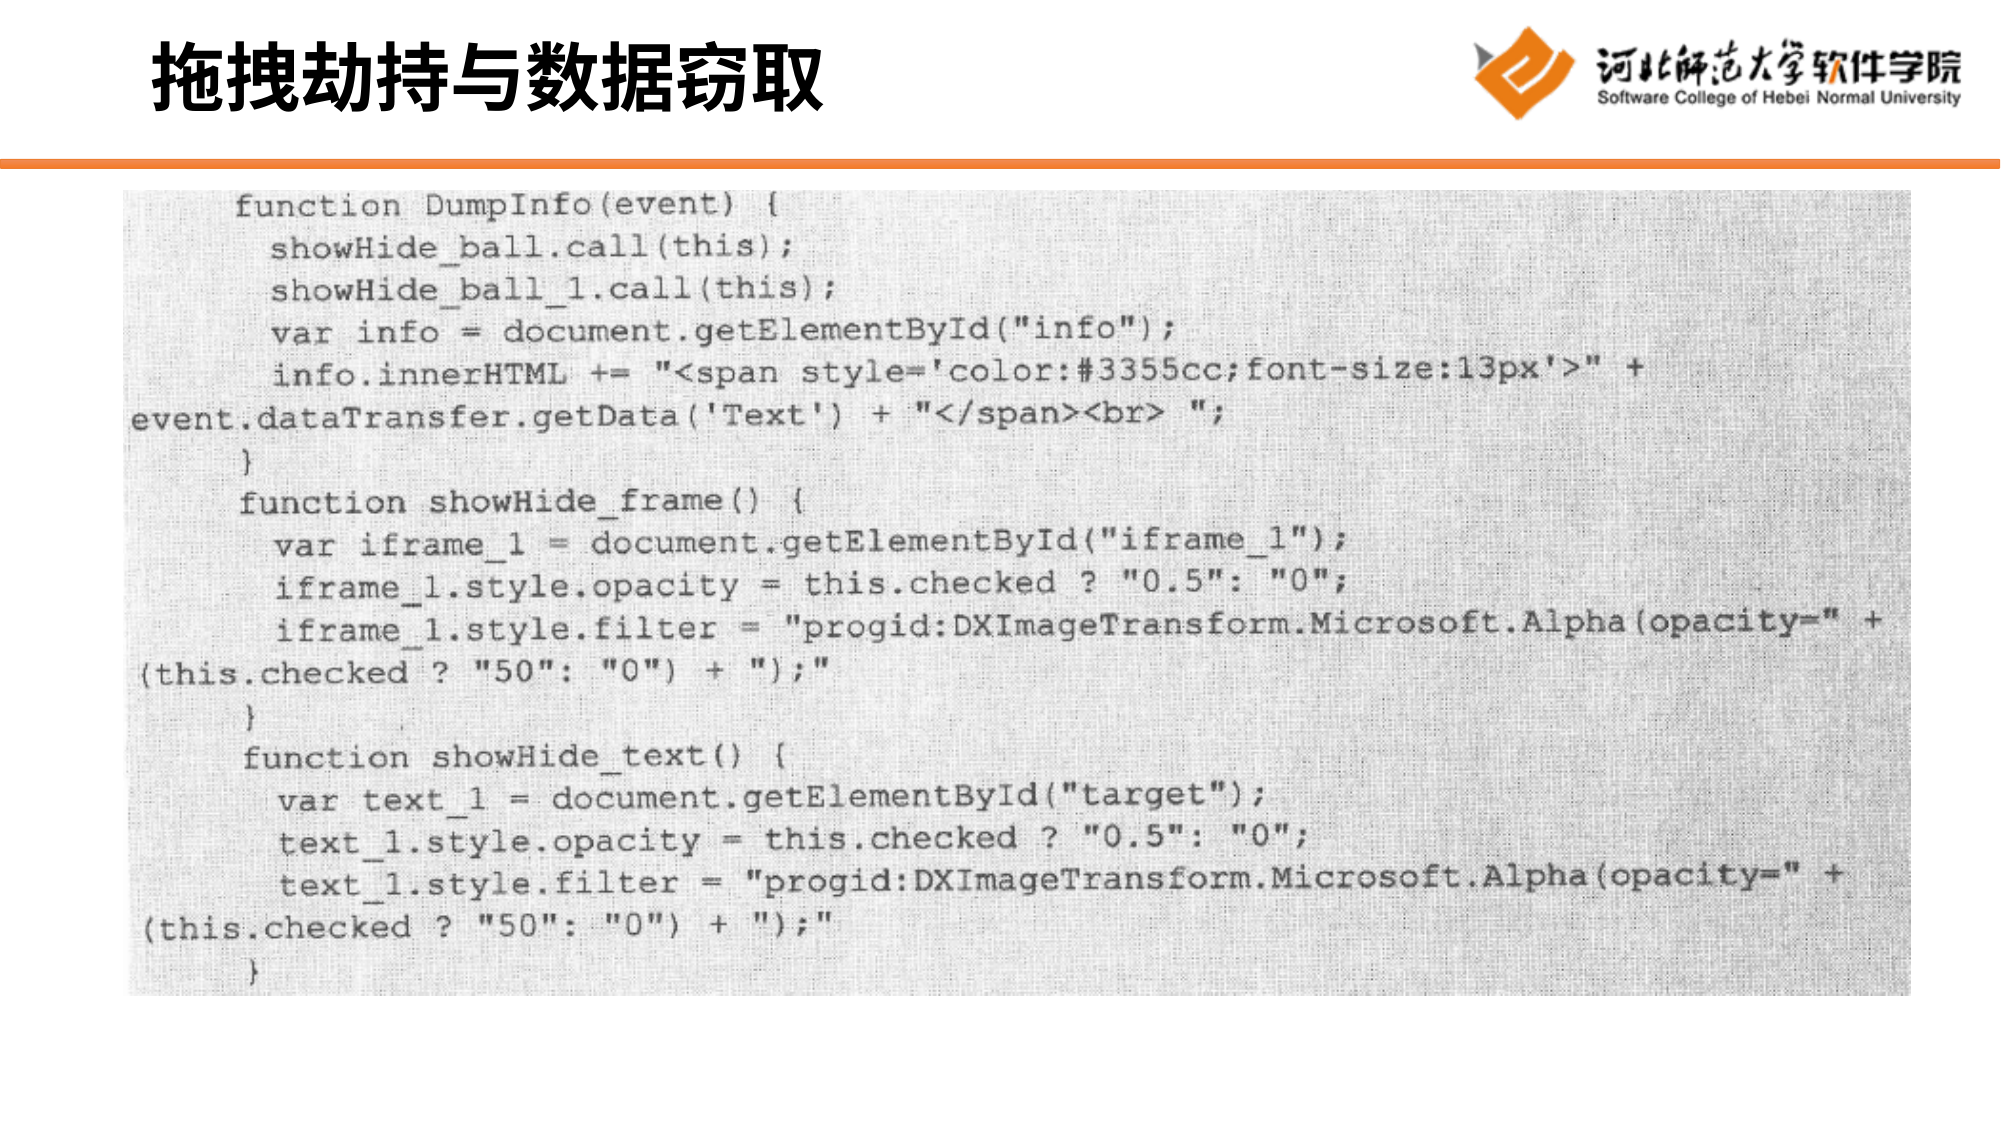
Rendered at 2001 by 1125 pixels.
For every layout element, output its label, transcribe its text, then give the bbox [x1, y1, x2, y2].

title 拖拽劫持与数据窃取 [135, 8, 1861, 155]
picture [123, 190, 1911, 996]
picture [1861, 18, 1988, 126]
